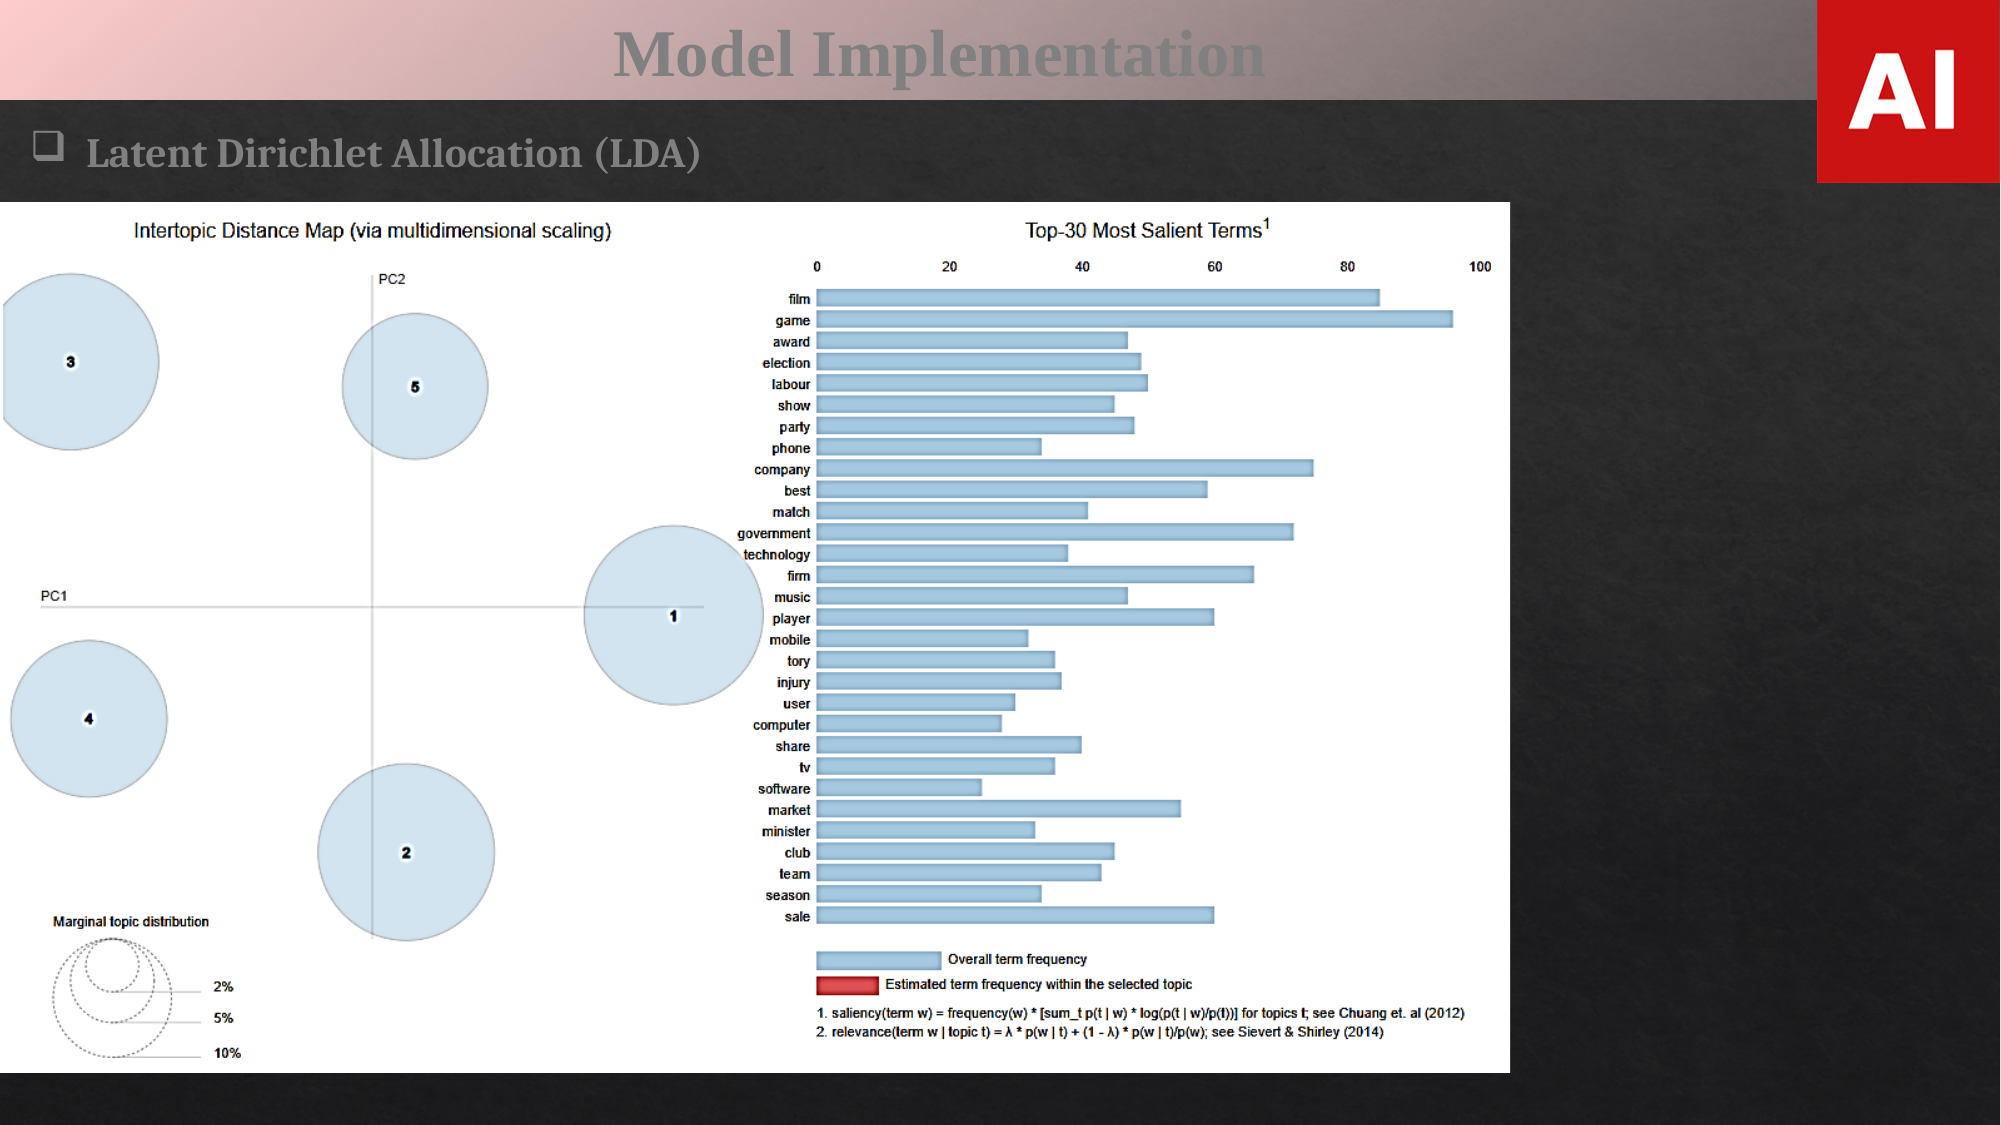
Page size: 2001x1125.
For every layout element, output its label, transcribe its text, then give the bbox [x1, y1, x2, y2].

text_box Model Implementation [0, 0, 1811, 101]
picture [1816, 0, 2000, 184]
picture [0, 202, 1511, 1073]
text_box Latent Dirichlet Allocation (LDA) [15, 118, 919, 184]
